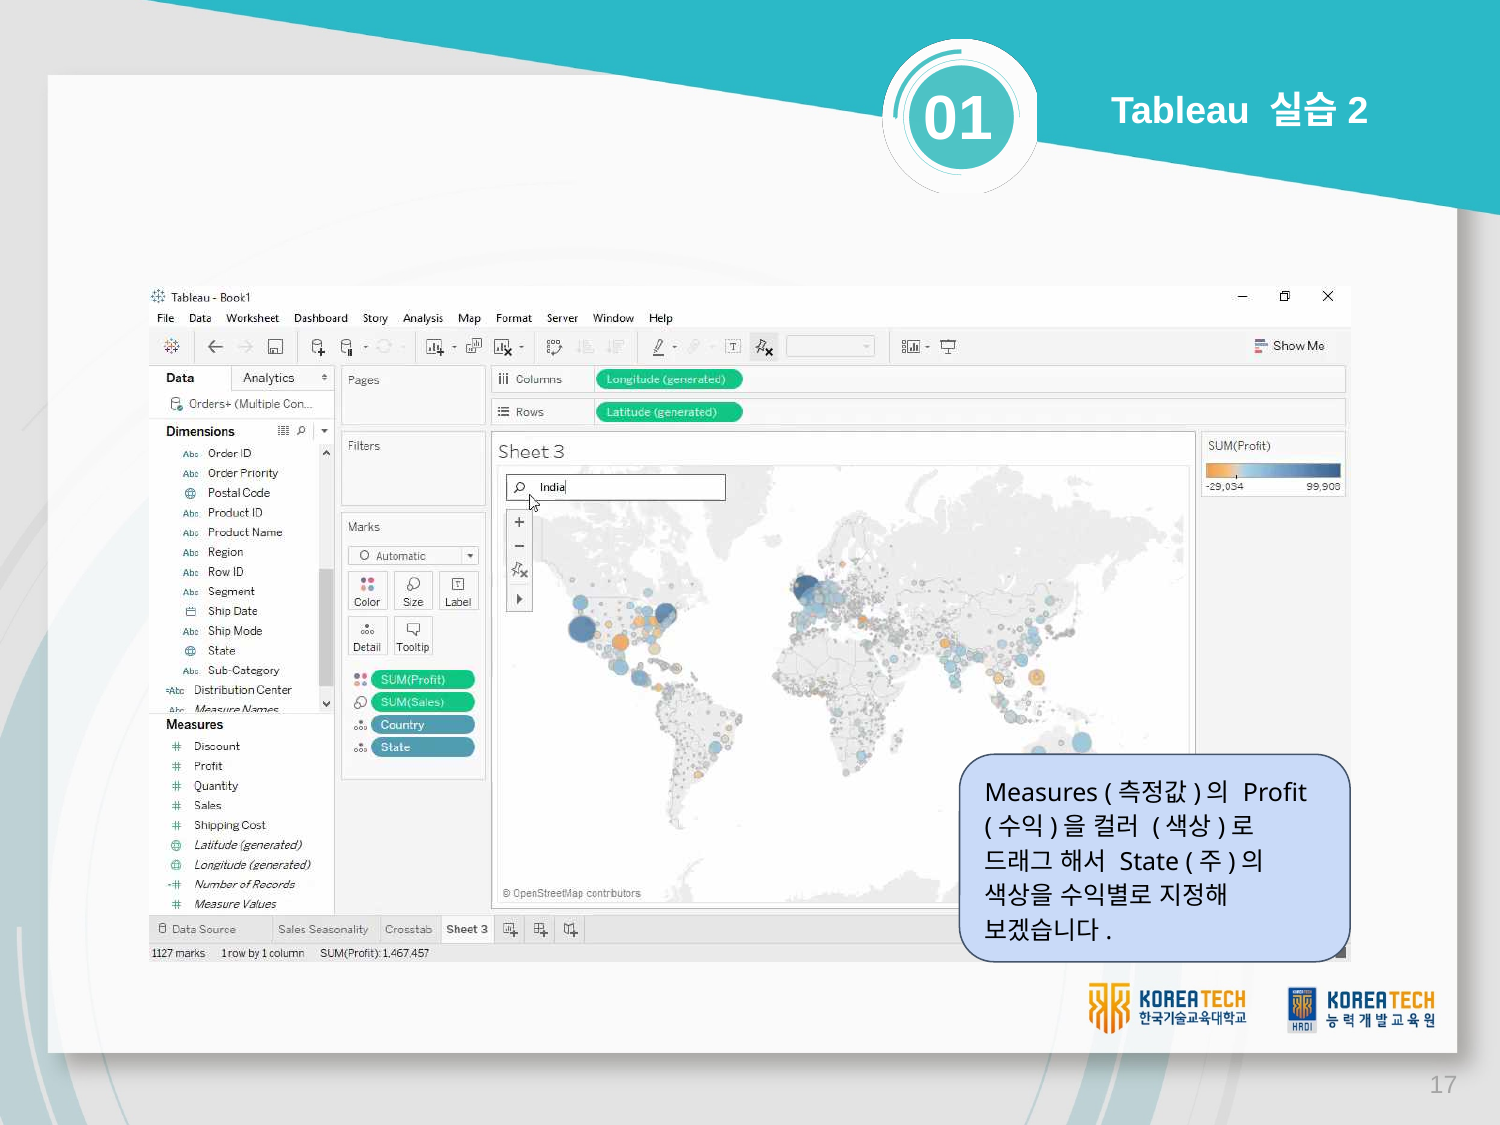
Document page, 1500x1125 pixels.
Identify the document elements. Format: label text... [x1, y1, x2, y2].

text_box [120, 170, 1273, 262]
picture [0, 0, 1500, 1125]
slide_number 17 [1225, 1053, 1473, 1114]
text_box Tableau 실습2 [1046, 78, 1433, 140]
